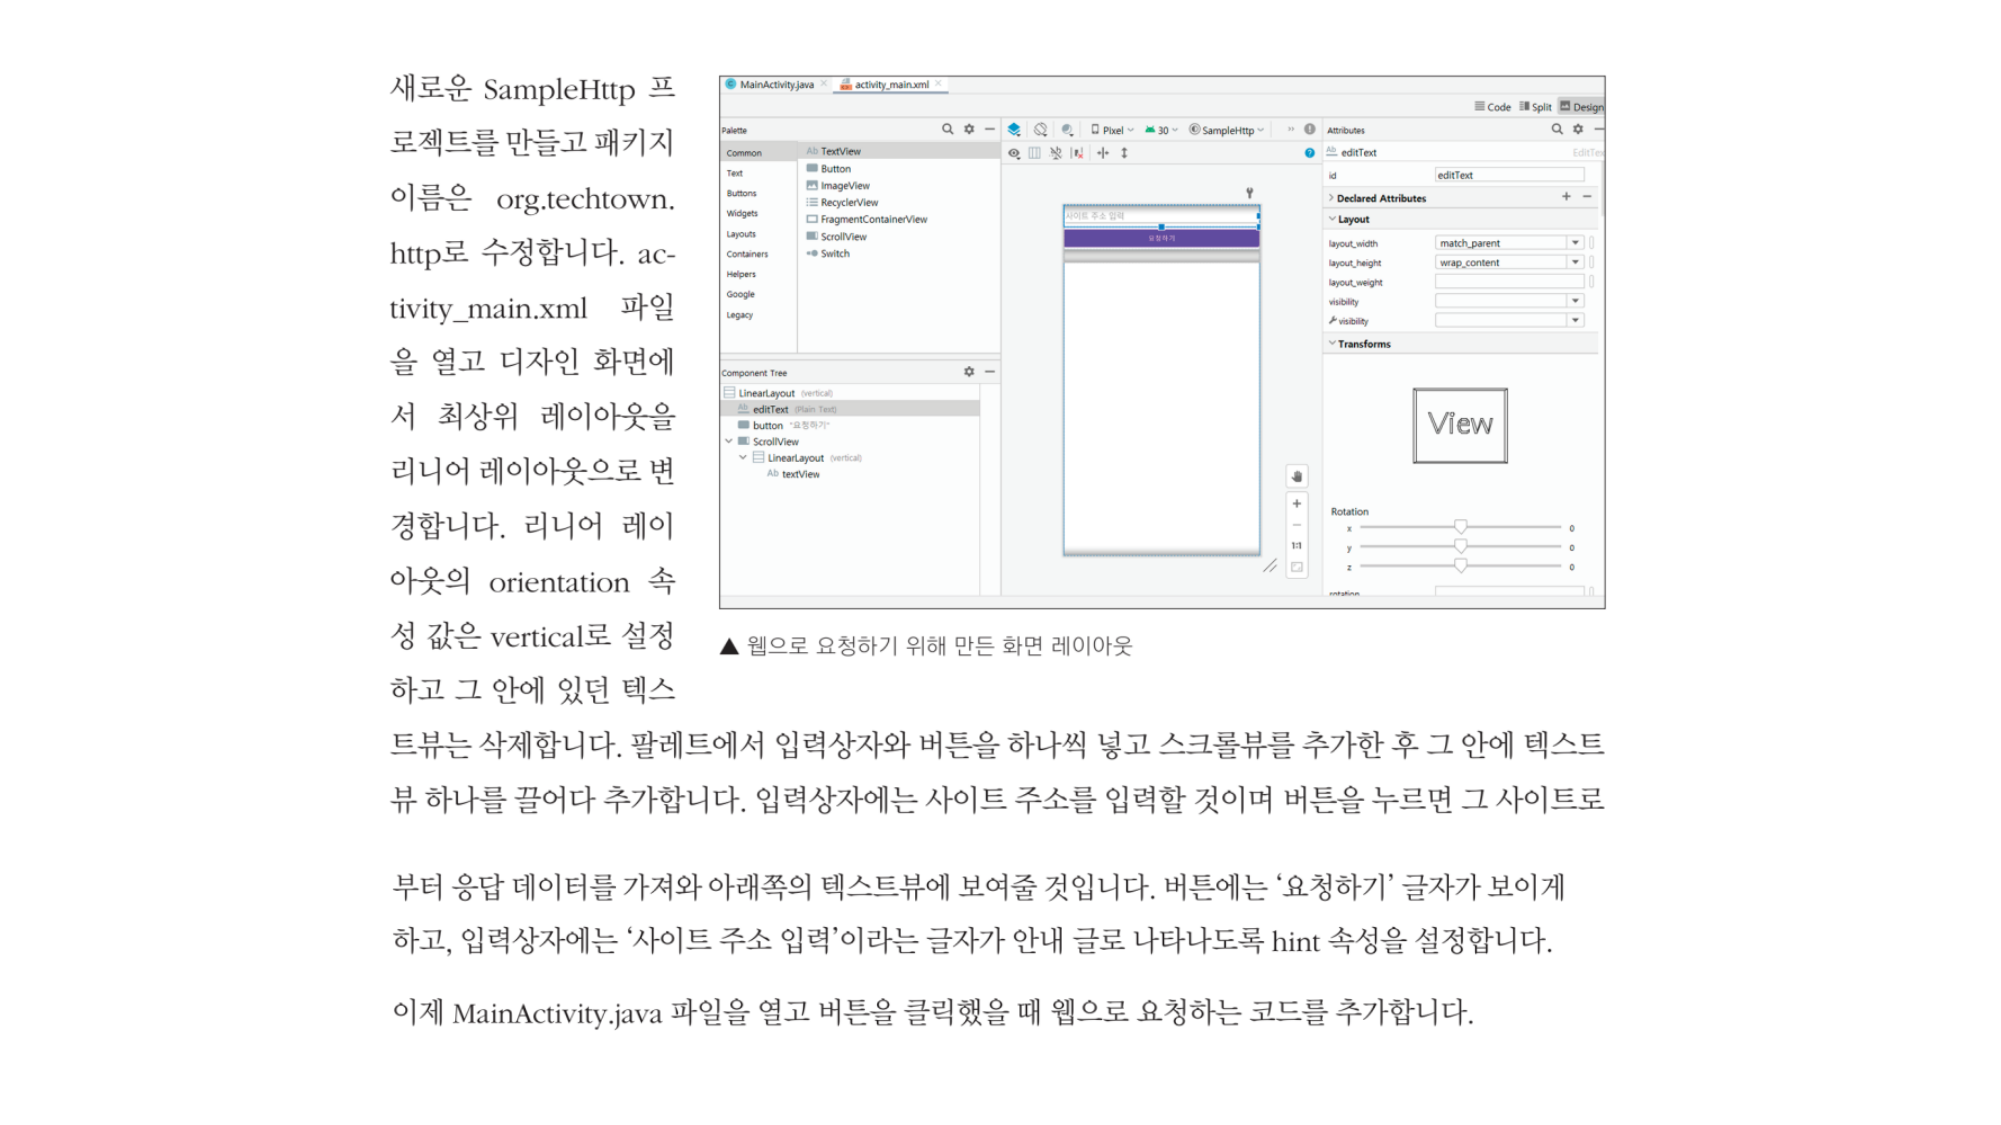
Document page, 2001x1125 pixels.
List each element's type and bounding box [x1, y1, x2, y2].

picture [368, 70, 1632, 838]
picture [354, 846, 1586, 1055]
